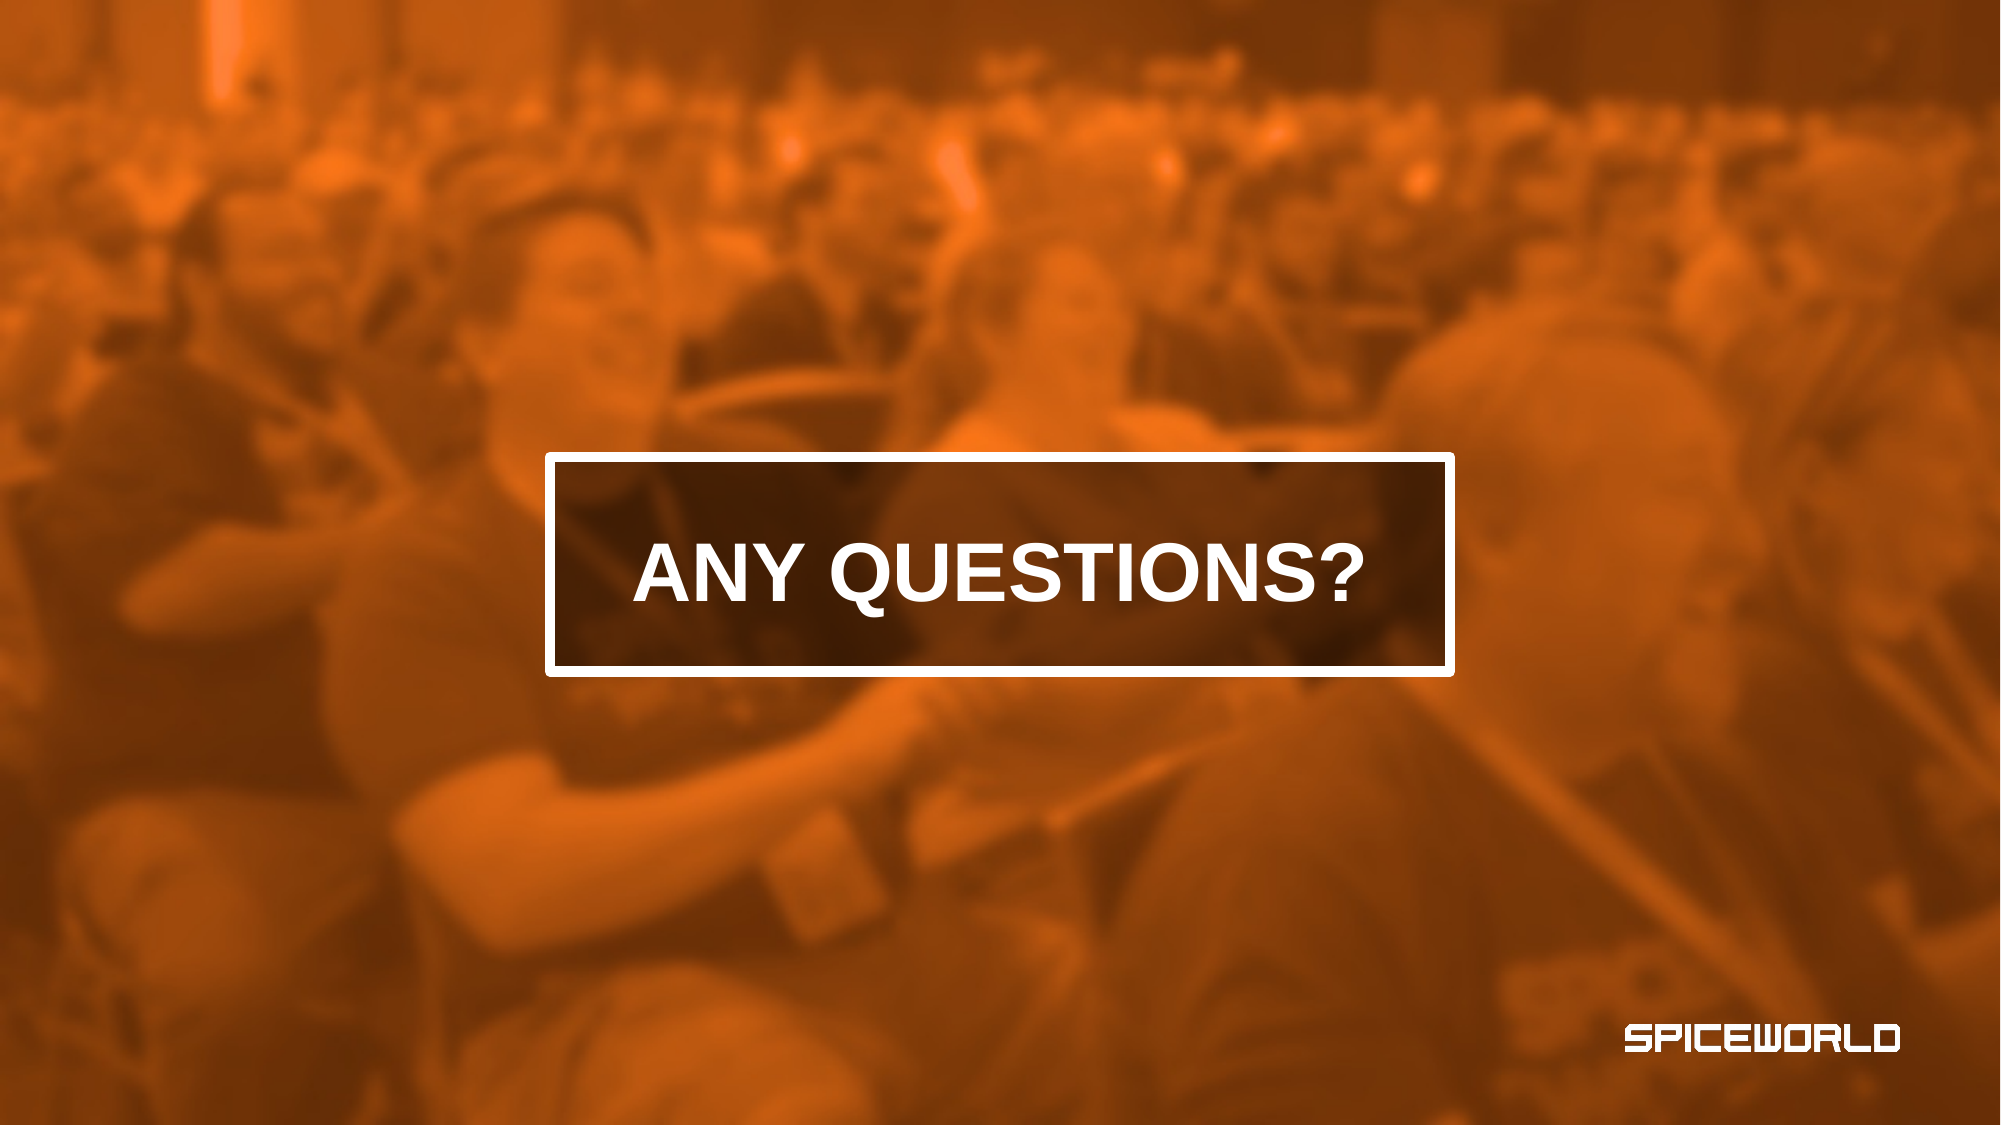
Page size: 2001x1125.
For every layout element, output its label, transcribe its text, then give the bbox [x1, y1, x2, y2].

title ANY Questions? [545, 452, 1455, 677]
picture [0, 0, 2001, 1125]
